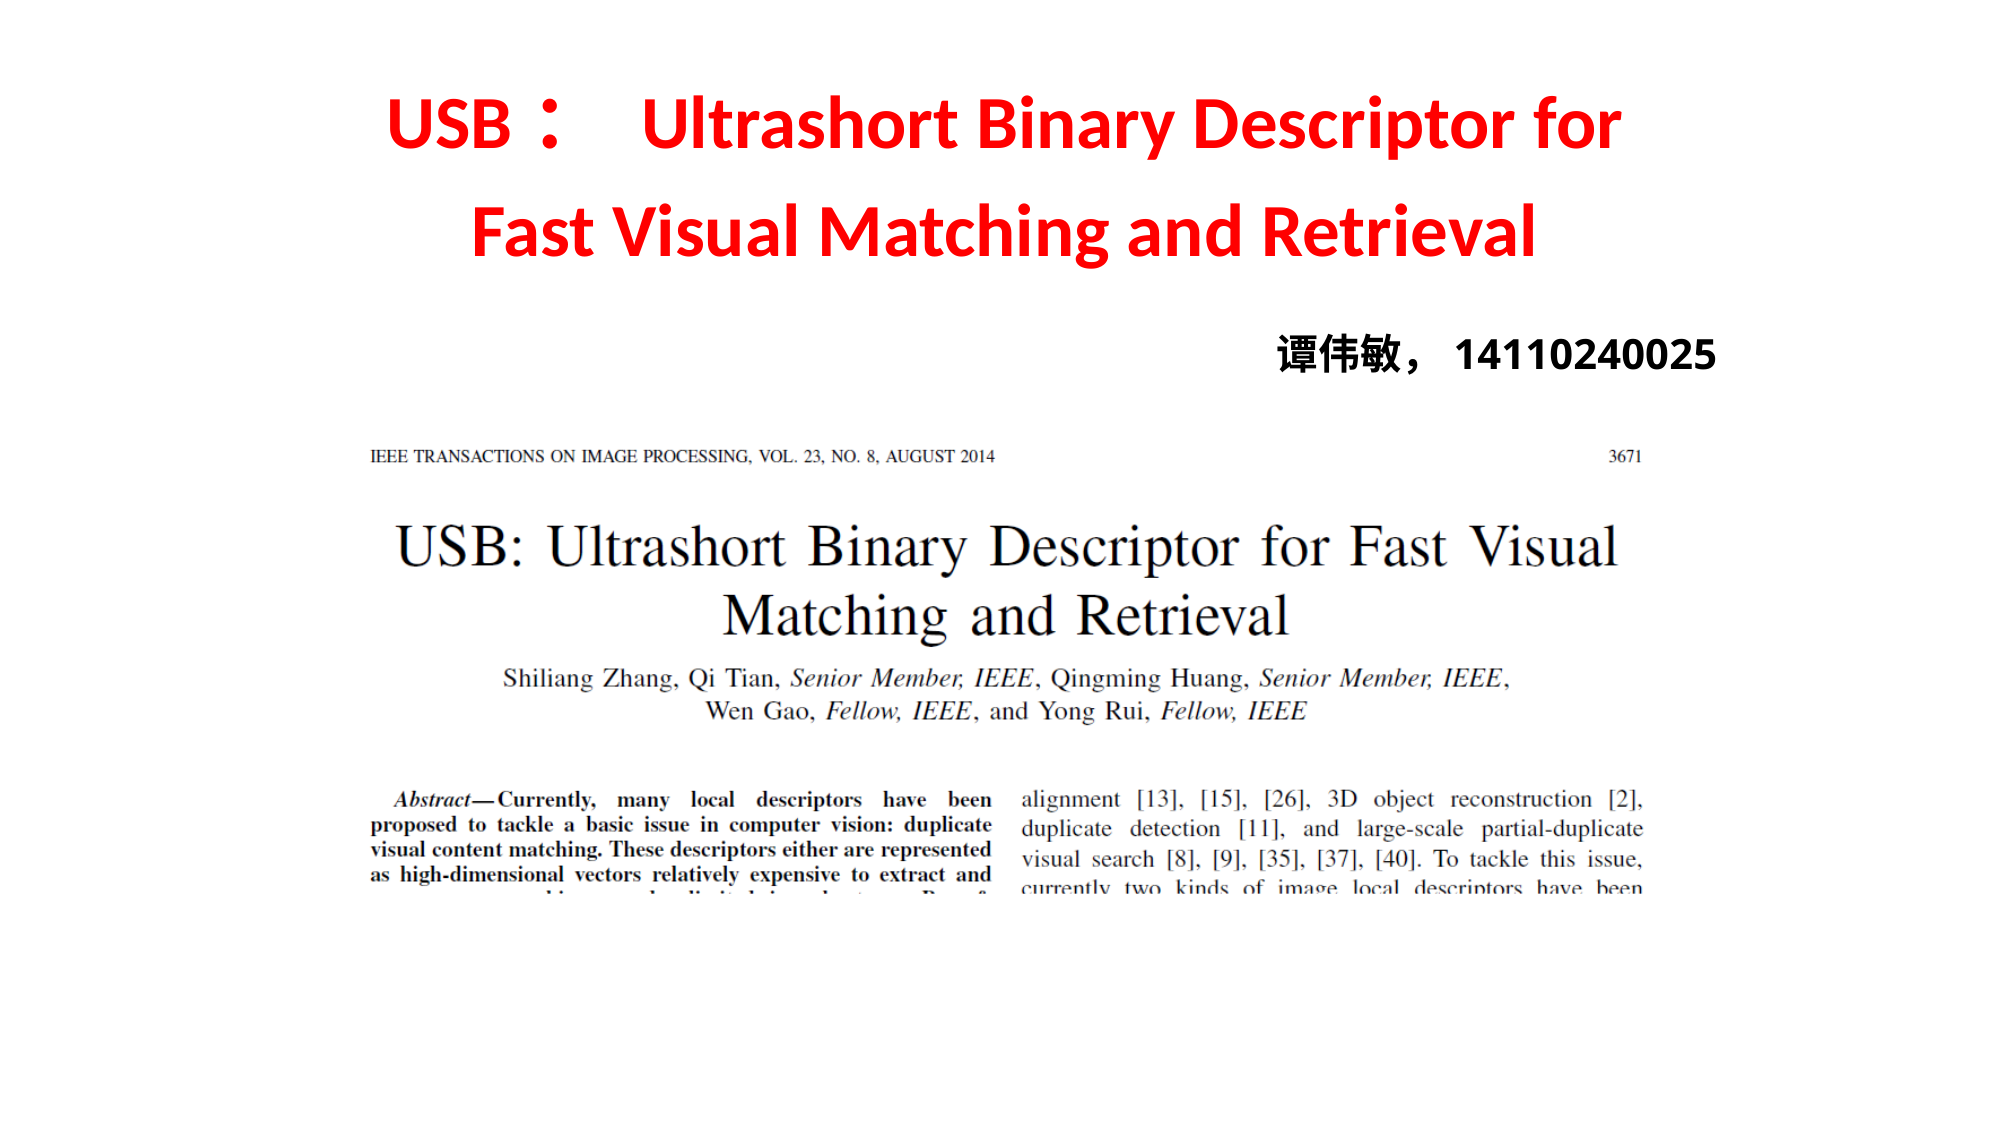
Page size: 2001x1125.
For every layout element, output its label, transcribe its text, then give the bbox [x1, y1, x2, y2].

text_box USB： Ultrashort Binary Descriptor for Fast Visual Matching and Retrieval [329, 48, 1682, 279]
text_box 谭伟敏，14110240025 [1261, 320, 1758, 373]
picture [248, 374, 1763, 894]
